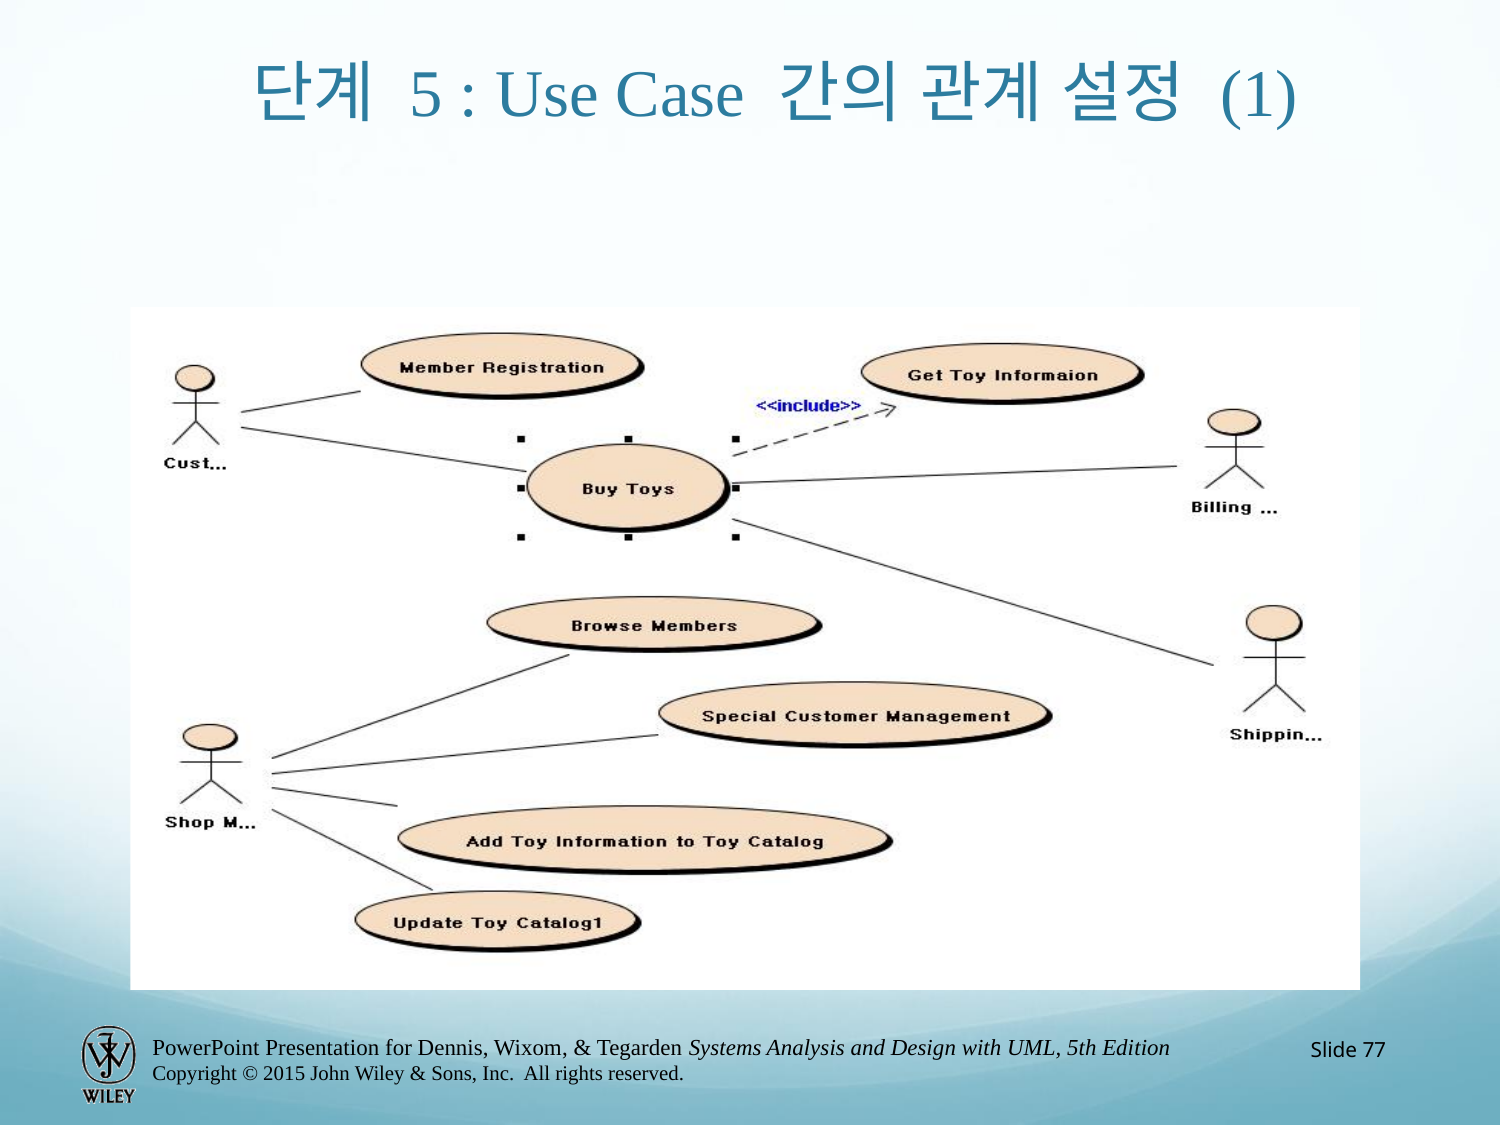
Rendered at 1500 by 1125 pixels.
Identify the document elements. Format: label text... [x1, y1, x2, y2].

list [129, 306, 1361, 990]
picture [0, 0, 1500, 1125]
title 단계 5 : Use Case 간의 관계 설정 (1) [75, 24, 1475, 138]
slide_number Slide 77 [1295, 1029, 1459, 1090]
